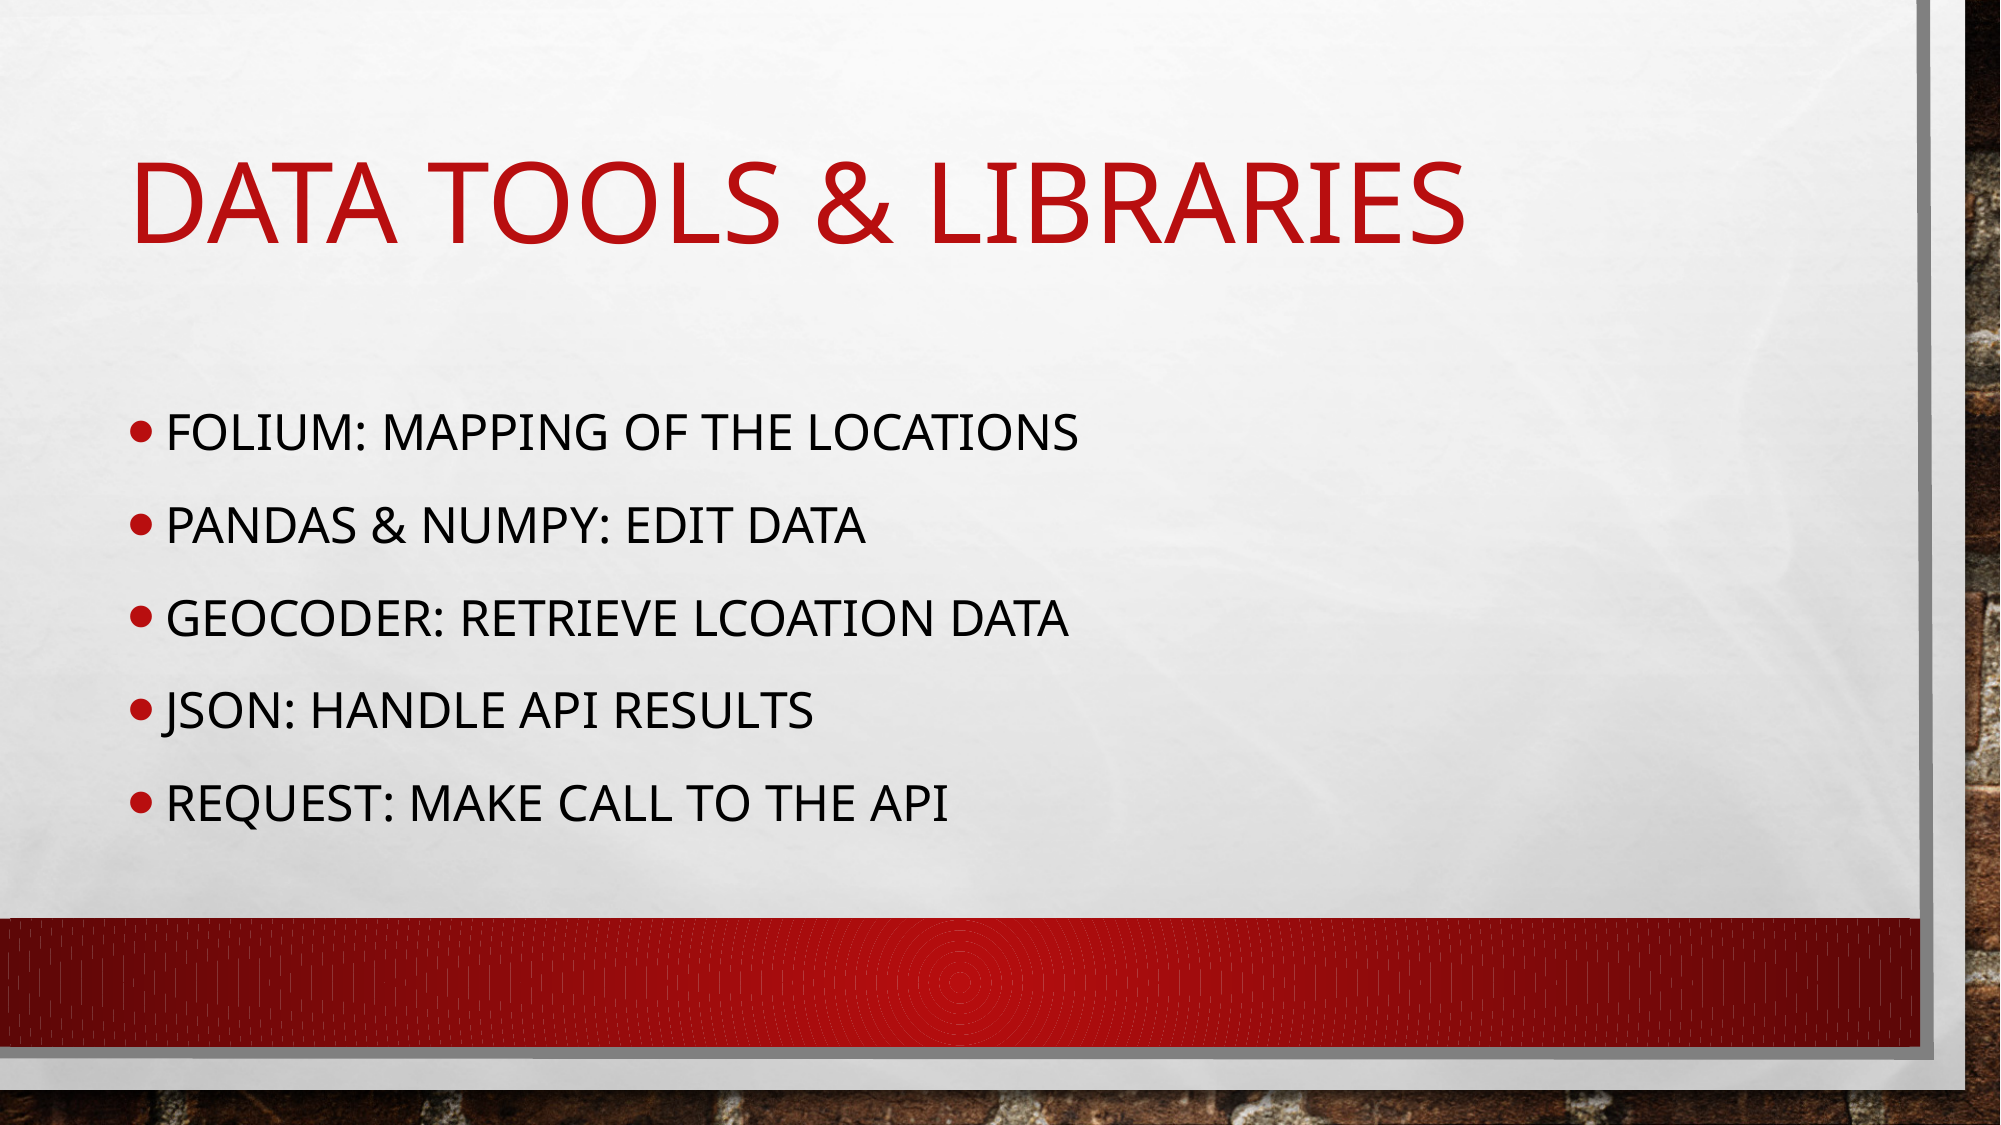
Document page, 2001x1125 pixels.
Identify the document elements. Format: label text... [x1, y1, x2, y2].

list Folium: mapping of the locations Pandas & Numpy: edit data Geocoder: Retrieve lcoation data JSON: handle API results Request: make call to the API [112, 338, 1818, 882]
picture [0, 0, 2000, 1125]
title Data tools & libraries [112, 112, 1818, 302]
